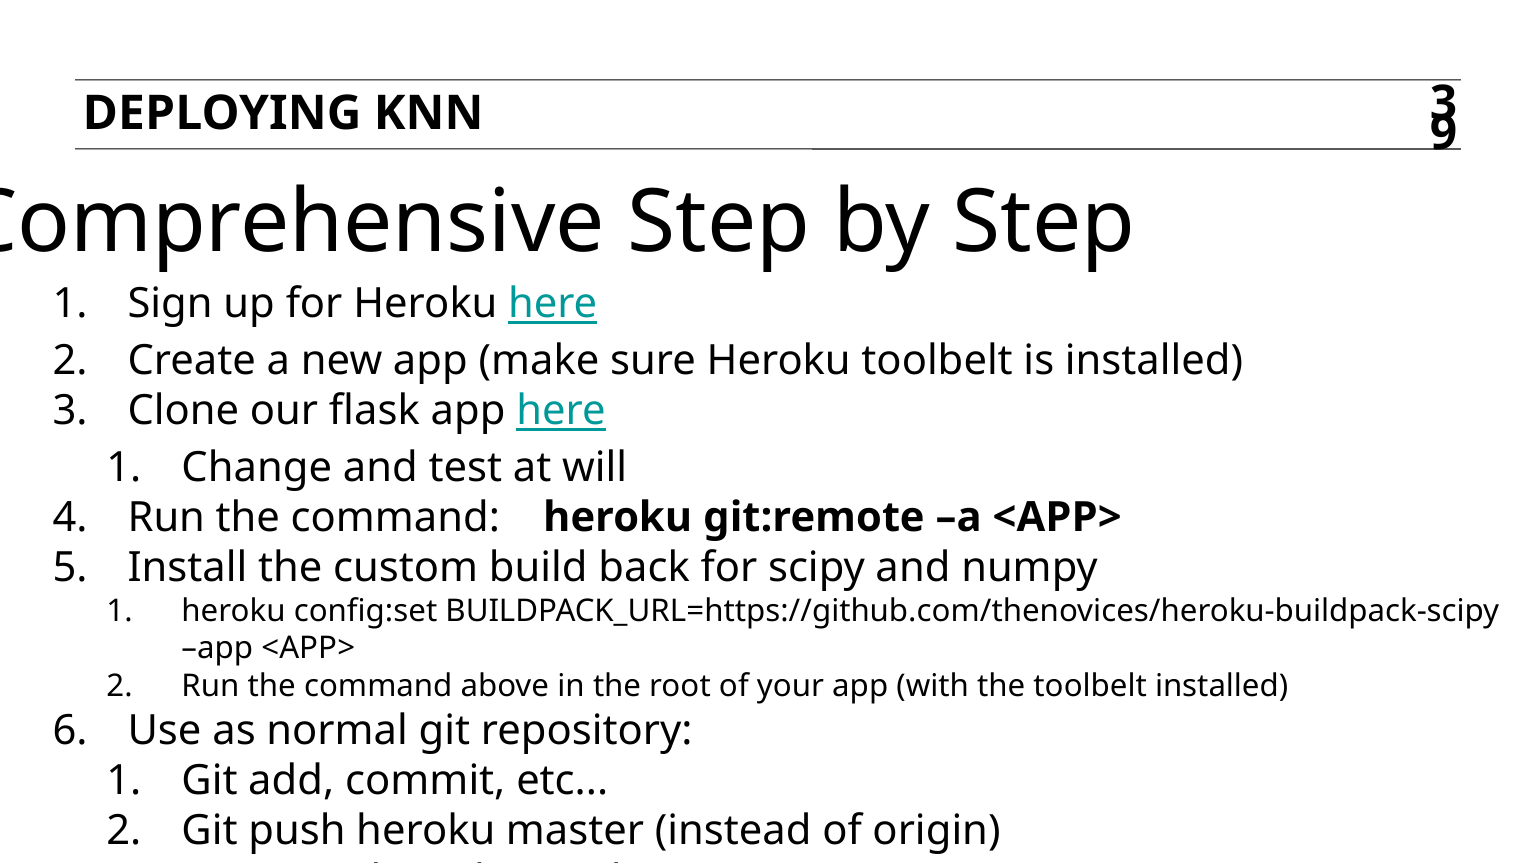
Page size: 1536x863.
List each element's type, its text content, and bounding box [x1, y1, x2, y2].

text_box Comprehensive Step by Step [0, 156, 1150, 276]
list Deploying knn [67, 81, 1118, 132]
text_box Sign up for Heroku here Create a new app (make sure Heroku toolbelt is installed) Clone our flask app here Change and test at will Run the command: heroku git:remote –a <APP> Install the custom build back for scipy and numpy heroku config:set BUILDPACK_URL=https://github.com/thenovices/heroku-buildpack-scipy –app <APP> Run the command above in the root of your app (with the toolbelt installed) Use as normal git repository: Git add, commit, etc... Git push heroku master (instead of origin) Amaze people with your live KNN [37, 268, 1531, 863]
slide_number 39 [1419, 86, 1461, 138]
